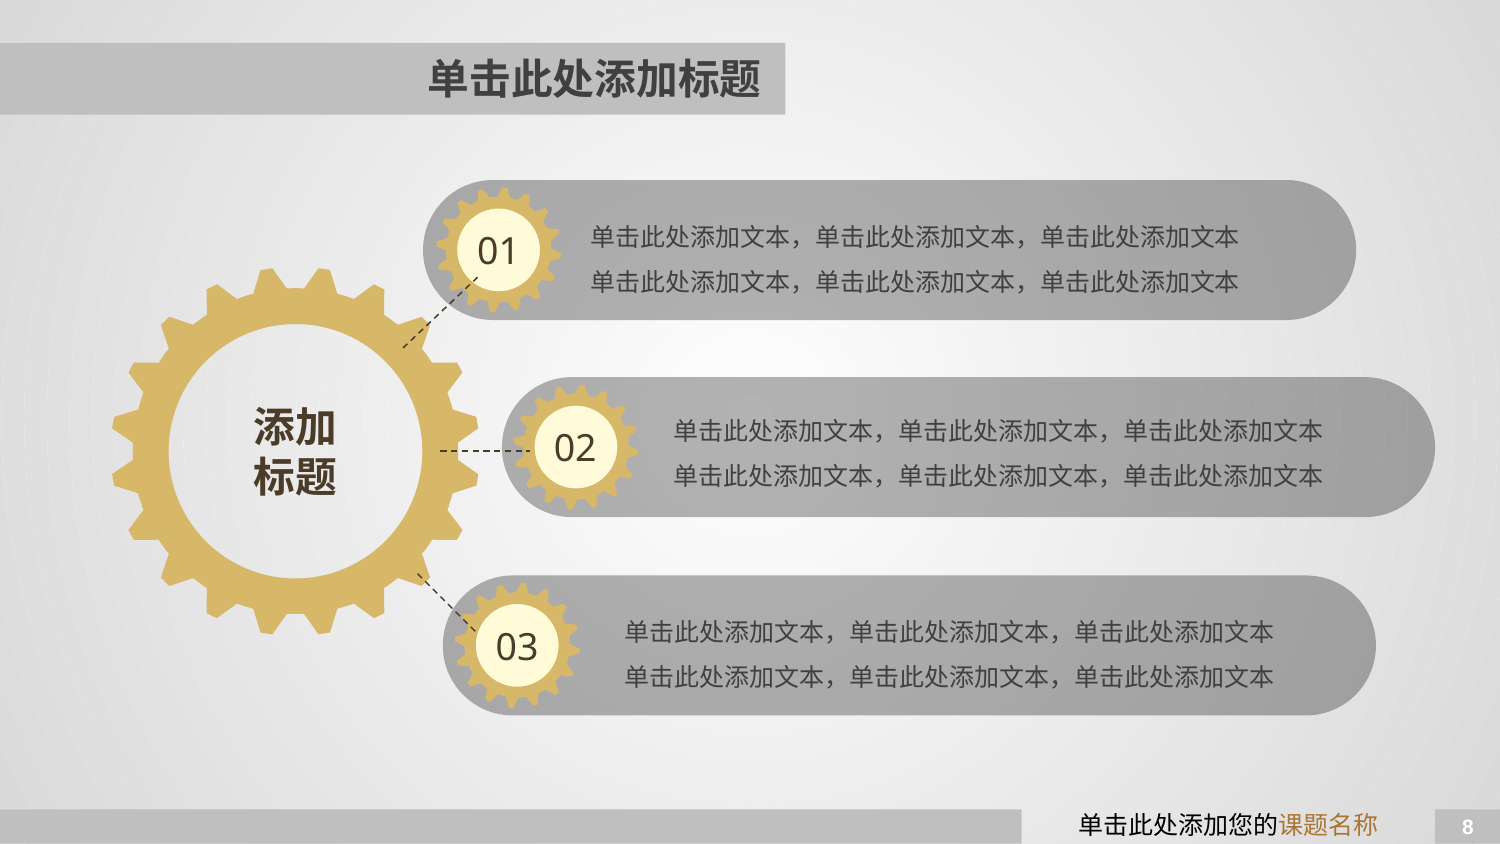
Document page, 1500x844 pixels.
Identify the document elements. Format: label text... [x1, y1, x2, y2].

text_box [467, 180, 1357, 321]
text_box [112, 268, 479, 635]
text_box 单击此处添加文本，单击此处添加文本，单击此处添加文本 单击此处添加文本，单击此处添加文本，单击此处添加文本 [576, 199, 1294, 305]
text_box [417, 573, 477, 633]
text_box 单击此处添加文本，单击此处添加文本，单击此处添加文本 单击此处添加文本，单击此处添加文本，单击此处添加文本 [609, 593, 1328, 699]
text_box 单击此处添加文本，单击此处添加文本，单击此处添加文本 单击此处添加文本，单击此处添加文本，单击此处添加文本 [658, 393, 1376, 498]
text_box [501, 418, 508, 450]
text_box [442, 641, 449, 675]
text_box [543, 377, 1436, 518]
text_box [402, 276, 478, 349]
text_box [513, 384, 639, 510]
text_box 添加 标题 [210, 393, 381, 508]
text_box [423, 217, 431, 275]
text_box [503, 460, 508, 476]
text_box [436, 187, 562, 313]
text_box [454, 582, 580, 709]
text_box [485, 575, 1376, 716]
title 单击此处添加标题 [112, 36, 777, 119]
